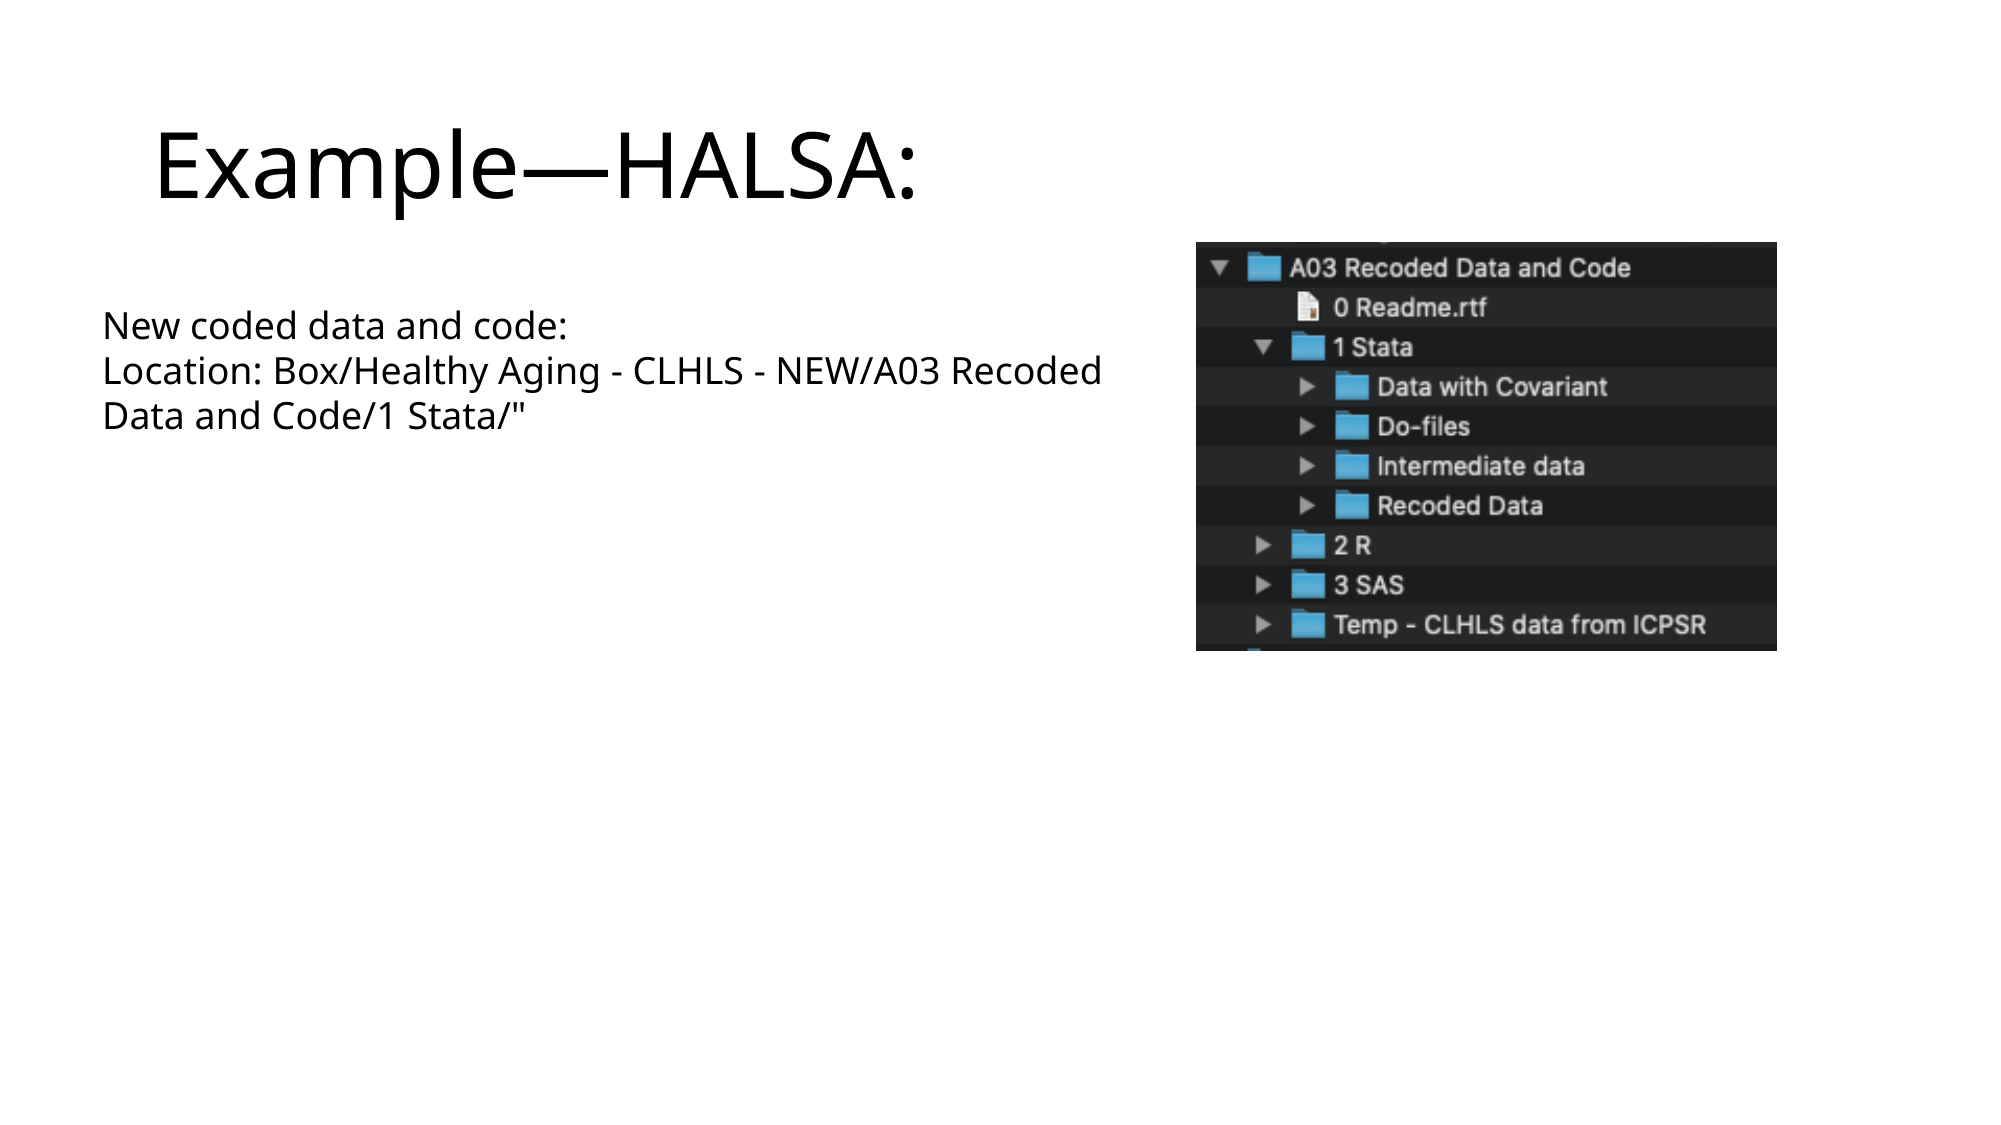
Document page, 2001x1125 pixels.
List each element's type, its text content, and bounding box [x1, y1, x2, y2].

title Example—HALSA: [137, 59, 1863, 278]
picture [1196, 242, 1777, 651]
text_box New coded data and code: Location: Box/Healthy Aging - CLHLS - NEW/A03 Recoded Data and Code/1 Stata/" [87, 294, 1119, 445]
